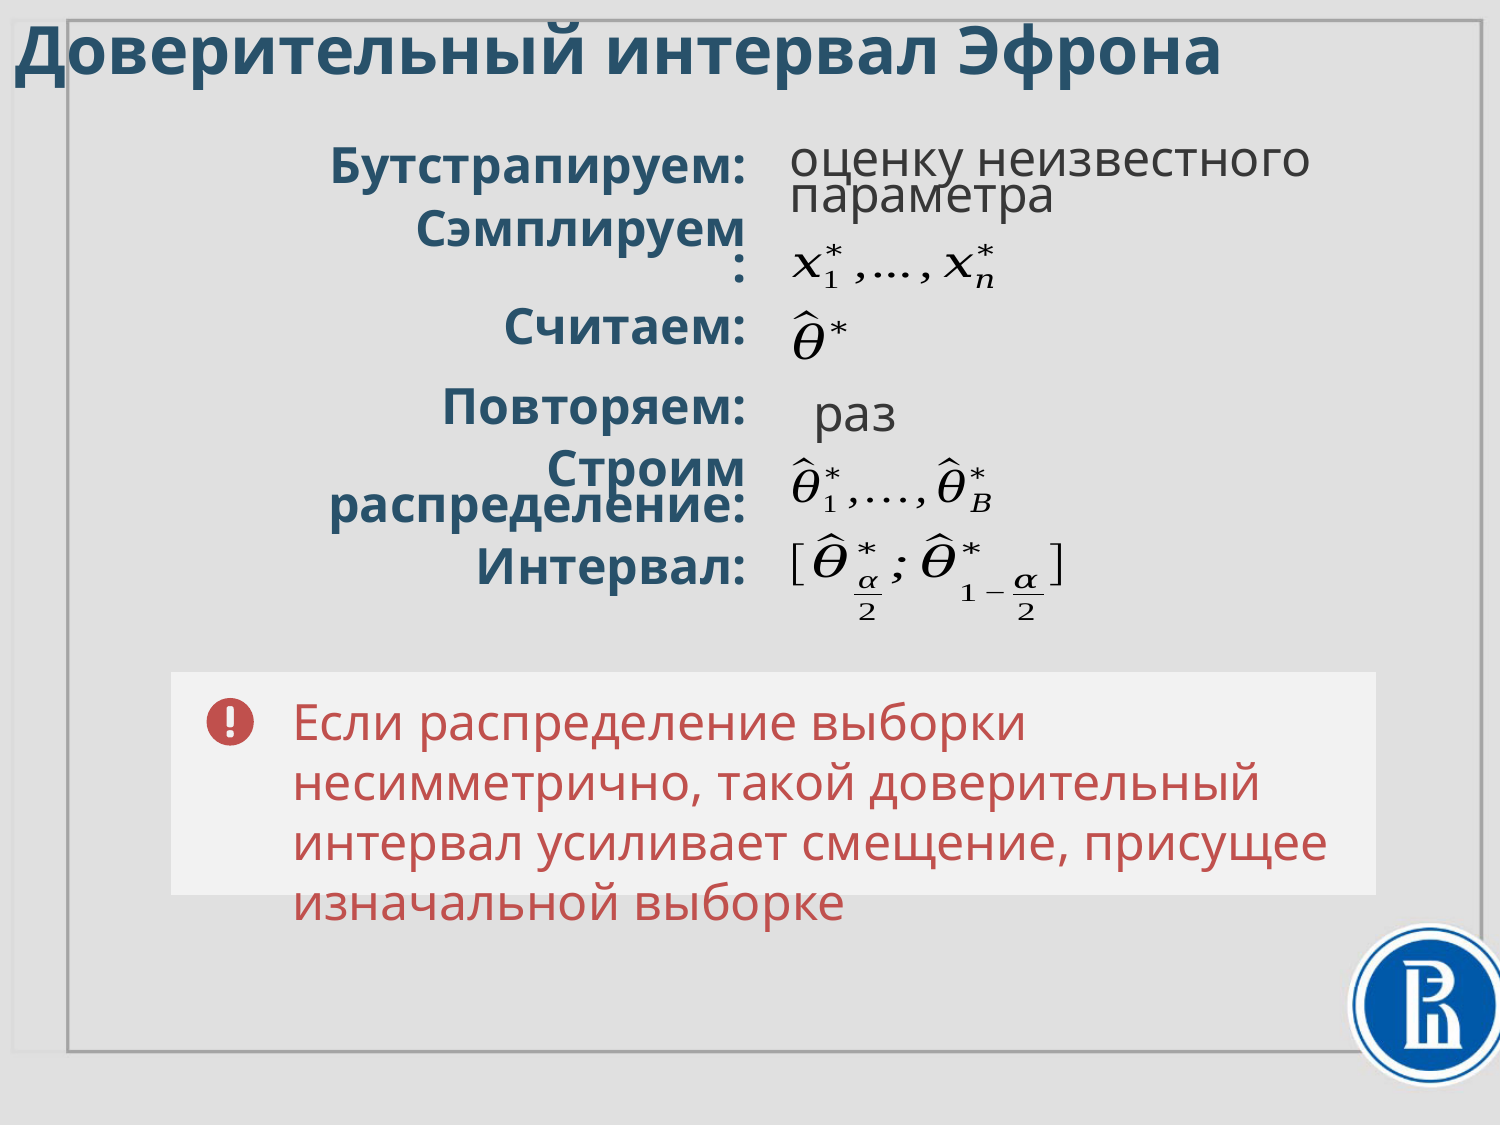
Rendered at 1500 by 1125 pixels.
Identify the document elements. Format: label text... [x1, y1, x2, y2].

text_box [171, 672, 1376, 895]
text_box Если распределение выборки несимметрично, такой доверительный интервал усиливает смещение, присущее изначальной выборке [277, 683, 1412, 938]
picture [0, 102, 1500, 1125]
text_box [111, 149, 751, 598]
text_box оценку неизвестного параметра [788, 147, 1439, 220]
text_box [206, 697, 254, 746]
title Доверительный интервал Эфрона [0, 0, 1500, 102]
